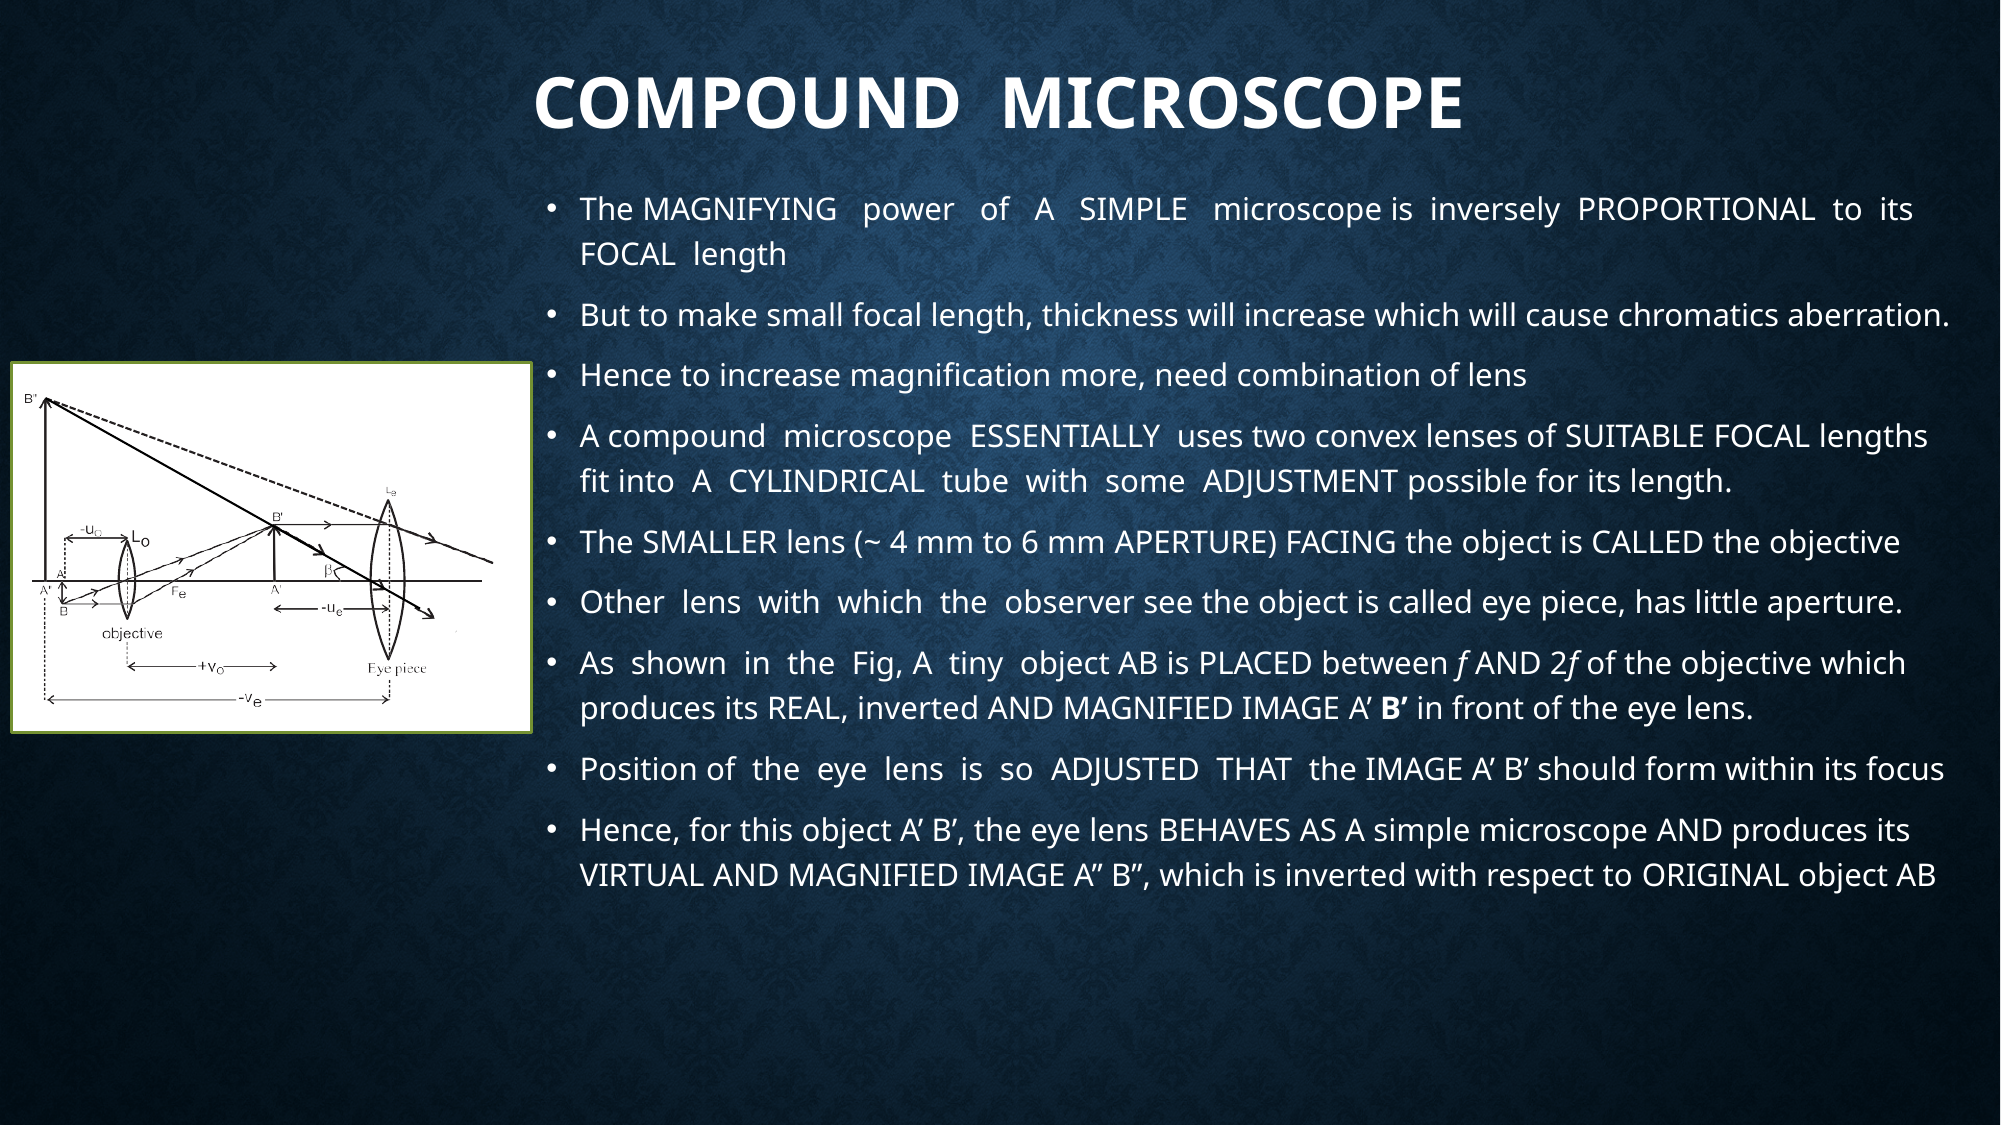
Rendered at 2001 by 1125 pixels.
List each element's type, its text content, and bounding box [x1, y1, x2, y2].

title Compound microscope [149, 51, 1849, 160]
list The magnifying power of a simple microscope is inversely proportional to its focal length But to make small focal length, thickness will increase which will cause chromatics aberration. Hence to increase magnification more, need combination of lens A compound microscope essentially uses two convex lenses of suitable focal lengths fit into a cylindrical tube with some adjustment possible for its length. The smaller lens (~ 4 mm to 6 mm aperture) facing the object is called the objective Other lens with which the observer see the object is called eye piece, has little aperture. As shown in the Fig, a tiny object AB is placed between f and 2f of the objective which produces its real, inverted and magnified image A’ B’ in front of the eye lens. Position of the eye lens is so adjusted that the image A’ B’ should form within its focus Hence, for this object A’ B’, the eye lens behaves as a simple microscope and produces its virtual and magnified image A” B”, which is inverted with respect to original object AB [531, 174, 1973, 1112]
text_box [10, 362, 532, 734]
